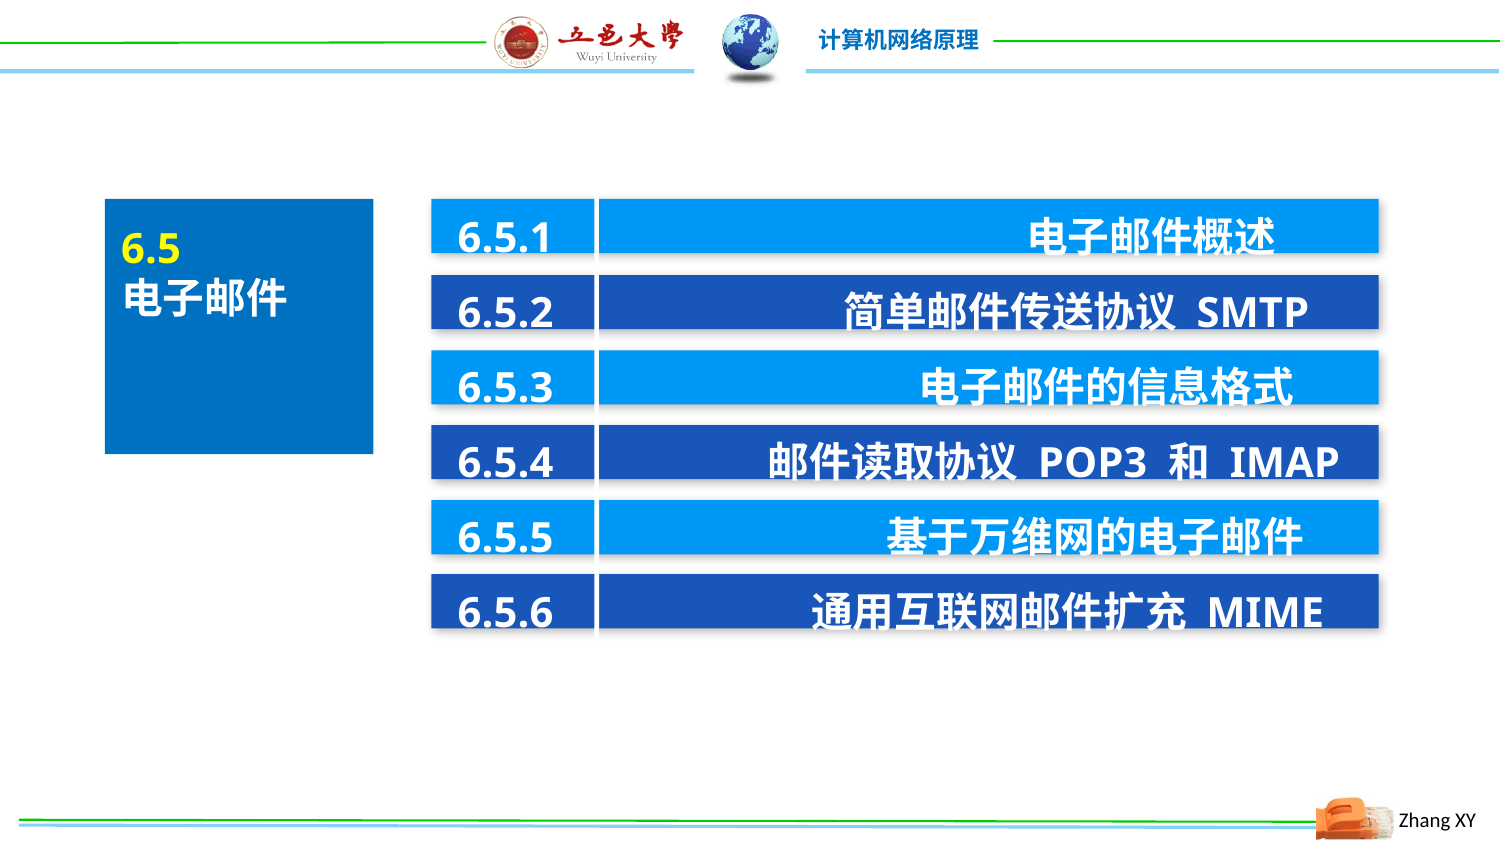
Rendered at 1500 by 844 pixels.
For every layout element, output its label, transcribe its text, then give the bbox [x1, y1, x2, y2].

text_box 6.5 电子邮件 [106, 214, 374, 330]
text_box 6.5.1 电子邮件概述 6.5.2 简单邮件传送协议 SMTP 6.5.3 电子邮件的信息格式 6.5.4 邮件读取协议 POP3 和 IMAP 6.5.5 基于万维网的电子邮件 6.5.6 通用互联网邮件扩充 MIME [443, 178, 1388, 644]
text_box [431, 350, 443, 405]
text_box [431, 275, 443, 330]
text_box [431, 425, 443, 480]
text_box [431, 500, 443, 555]
picture [1316, 796, 1394, 840]
picture [720, 12, 780, 88]
text_box [431, 198, 443, 254]
text_box [431, 574, 443, 629]
picture [494, 15, 697, 69]
text_box [104, 198, 374, 455]
